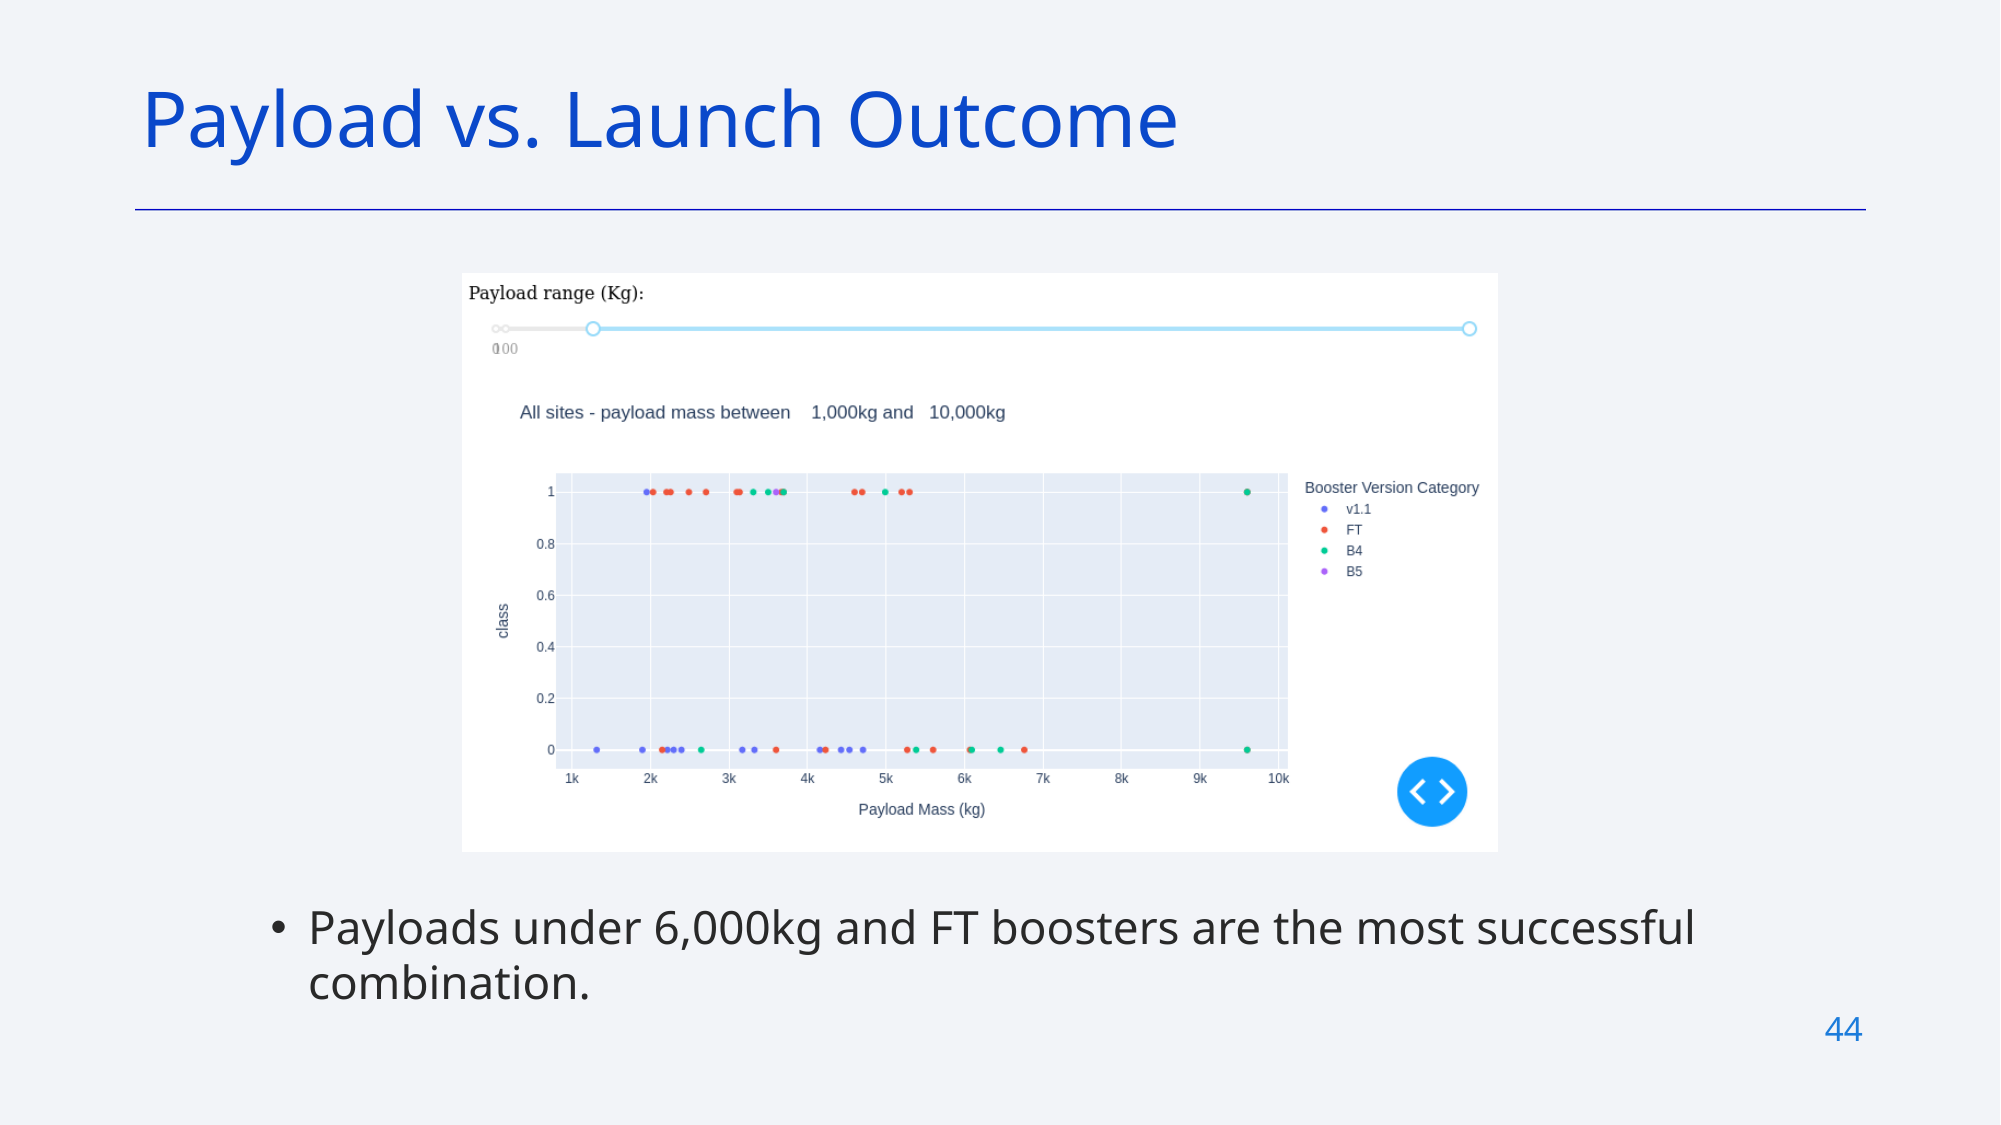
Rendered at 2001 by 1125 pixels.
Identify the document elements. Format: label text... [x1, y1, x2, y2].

picture [0, 0, 2000, 1125]
title Payload vs. Launch Outcome [139, 68, 1293, 259]
text_box Payloads under 6,000kg and FT boosters are the most successful combination. [268, 896, 1858, 1009]
slide_number ‹#› [1818, 1001, 1872, 1125]
